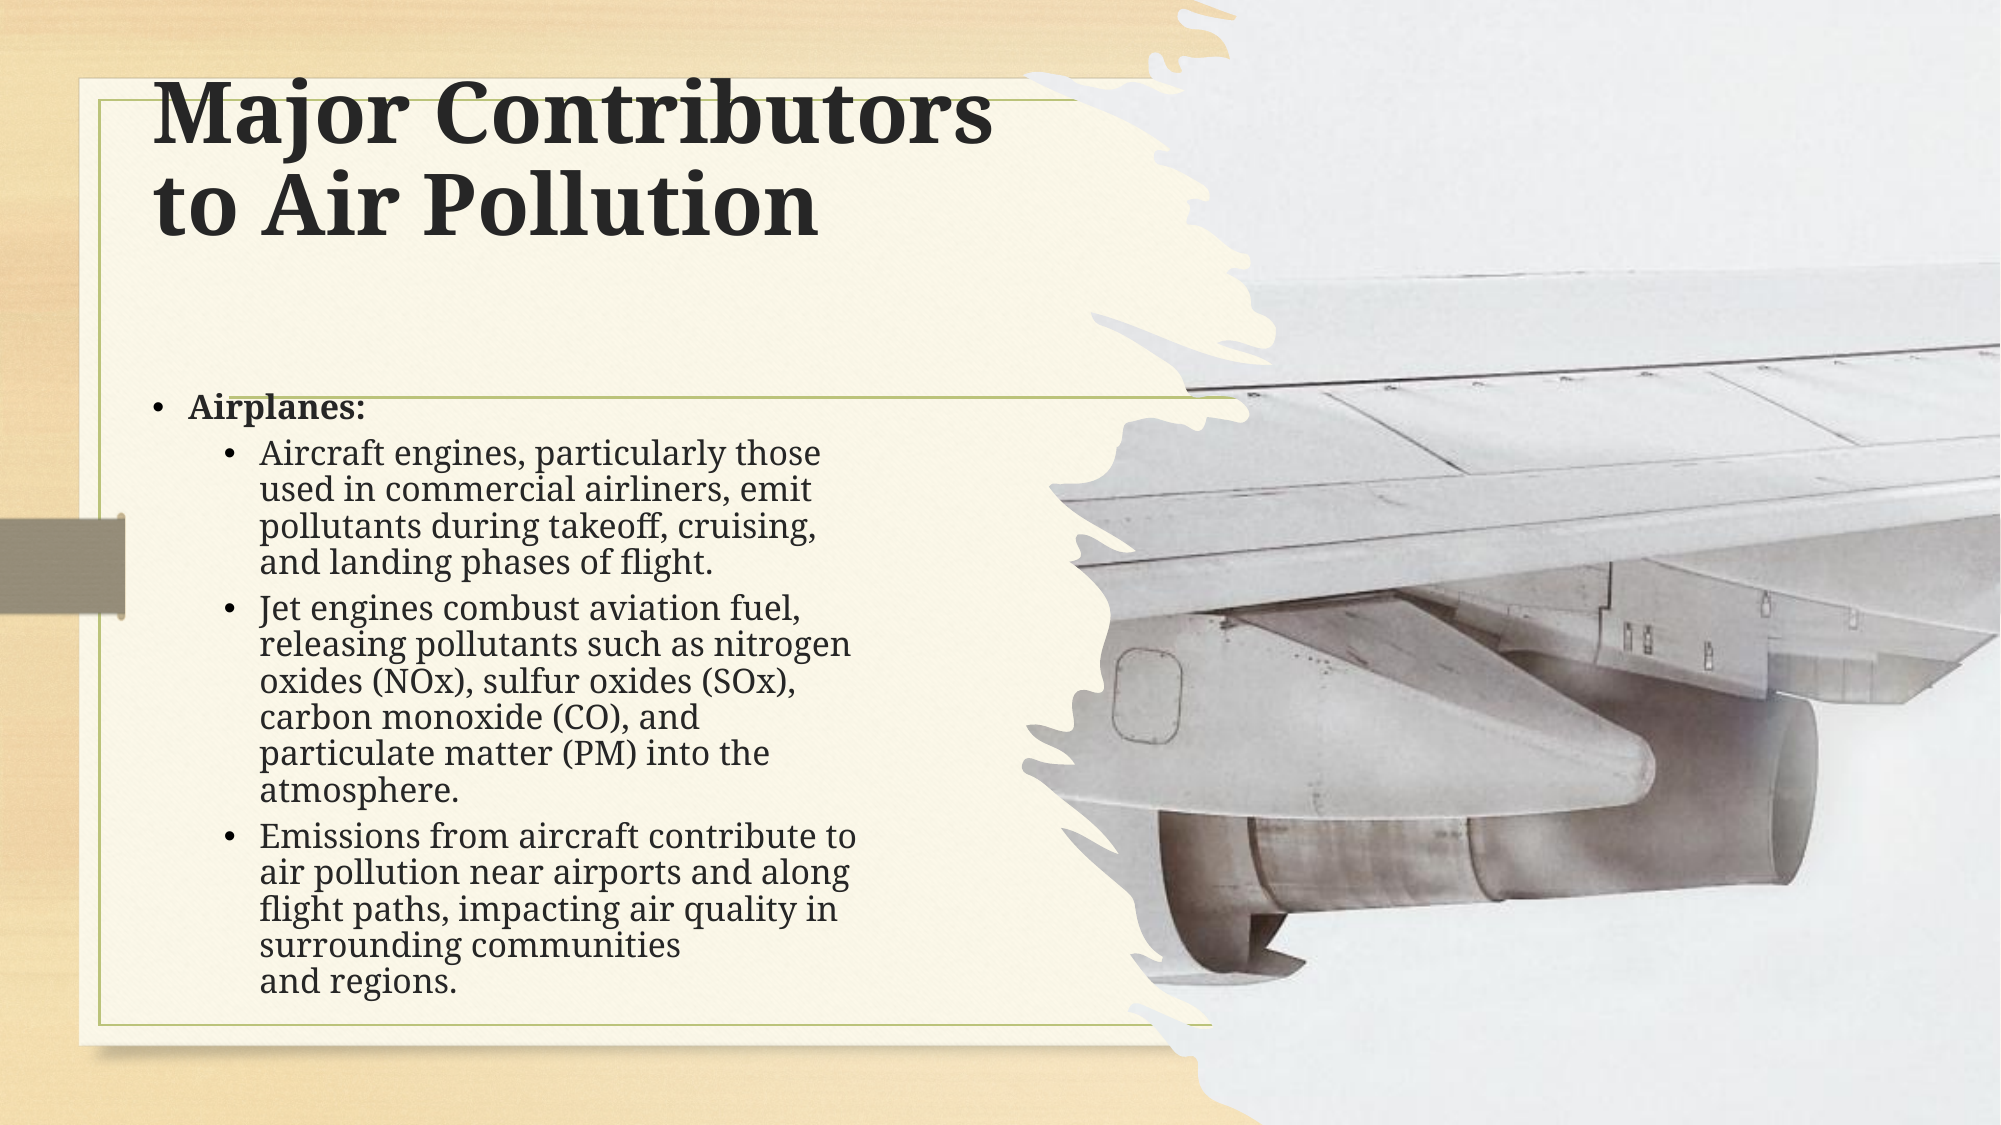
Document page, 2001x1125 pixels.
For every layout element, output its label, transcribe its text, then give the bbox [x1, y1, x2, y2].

text_box [0, 0, 1021, 1125]
title Major Contributors to Air Pollution [137, 59, 1021, 357]
picture [1021, 0, 2001, 1125]
list Airplanes: Aircraft engines, particularly those used in commercial airliners, emit pollutants during takeoff, cruising, and landing phases of flight. Jet engines combust aviation fuel, releasing pollutants such as nitrogen oxides (NOx), sulfur oxides (SOx), carbon monoxide (CO), and particulate matter (PM) into the atmosphere. Emissions from aircraft contribute to air pollution near airports and along flight paths, impacting air quality in surrounding communities and regions. [137, 382, 896, 1014]
